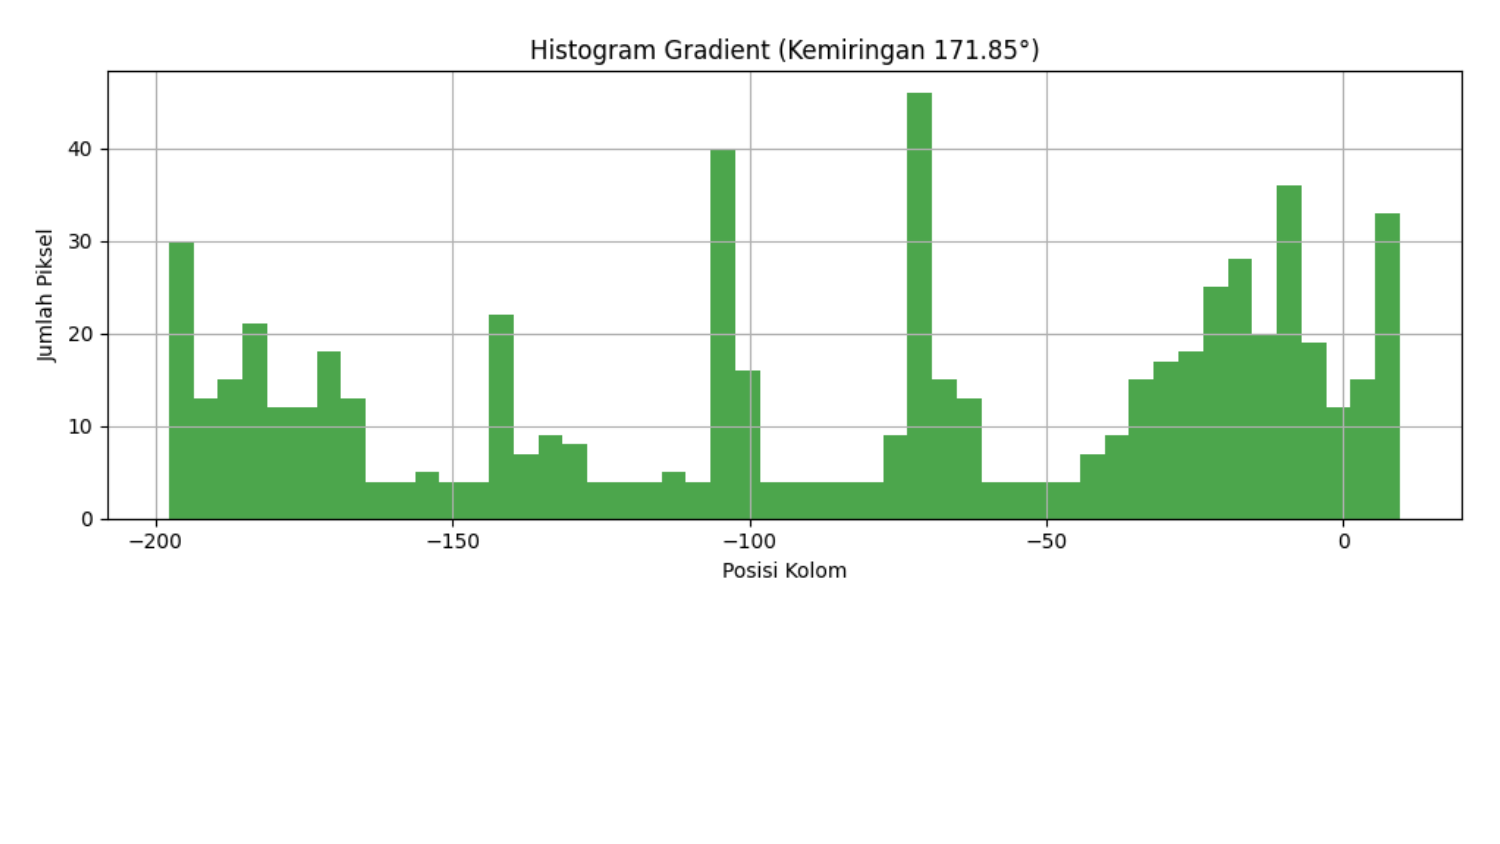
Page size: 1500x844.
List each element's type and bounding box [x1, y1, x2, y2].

picture [24, 24, 1476, 597]
